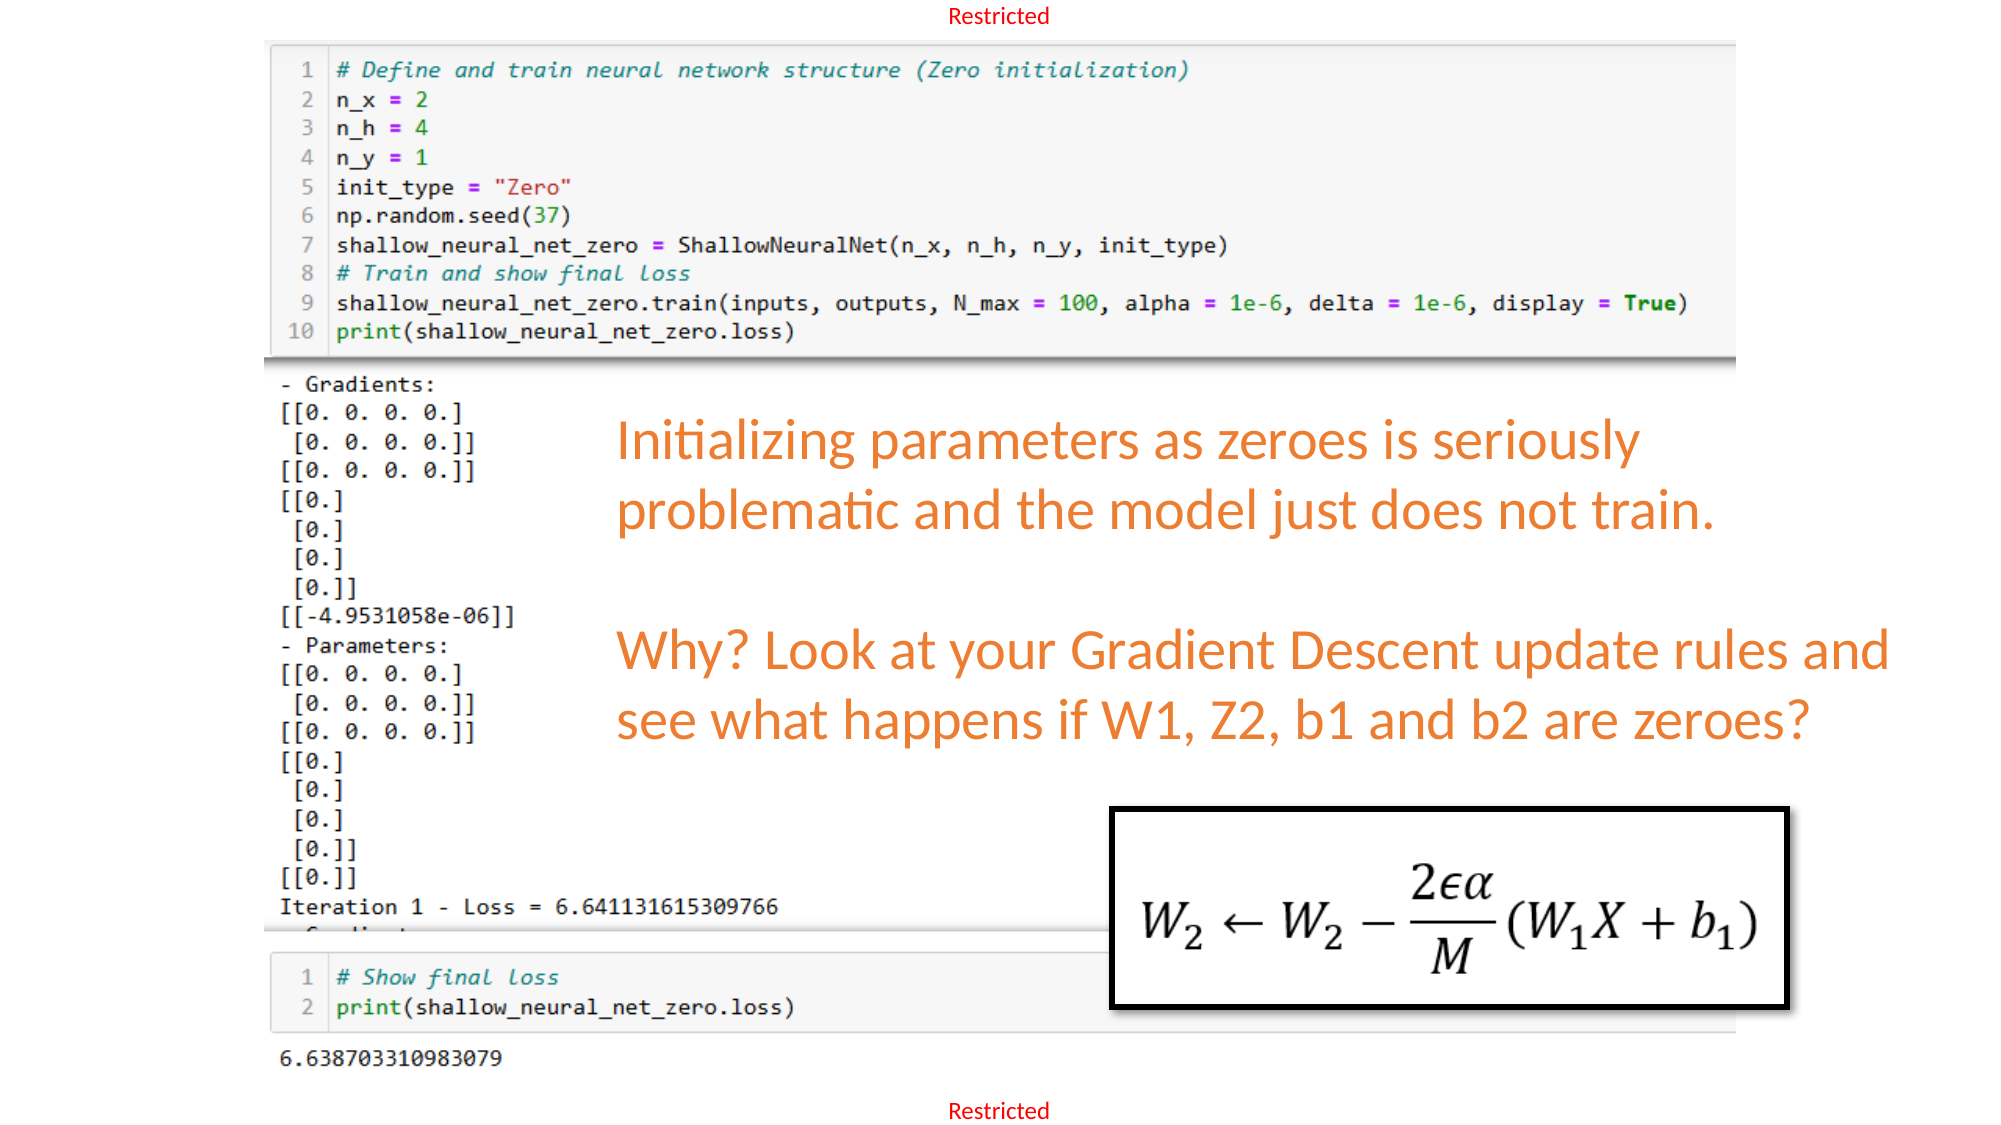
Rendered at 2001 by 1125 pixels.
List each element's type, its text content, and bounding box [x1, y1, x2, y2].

text_box Initializing parameters as zeroes is seriously problematic and the model just does not train. Why? Look at your Gradient Descent update rules and see what happens if W1, Z2, b1 and b2 are zeroes? [1736, 393, 1935, 759]
picture [264, 40, 1785, 1085]
